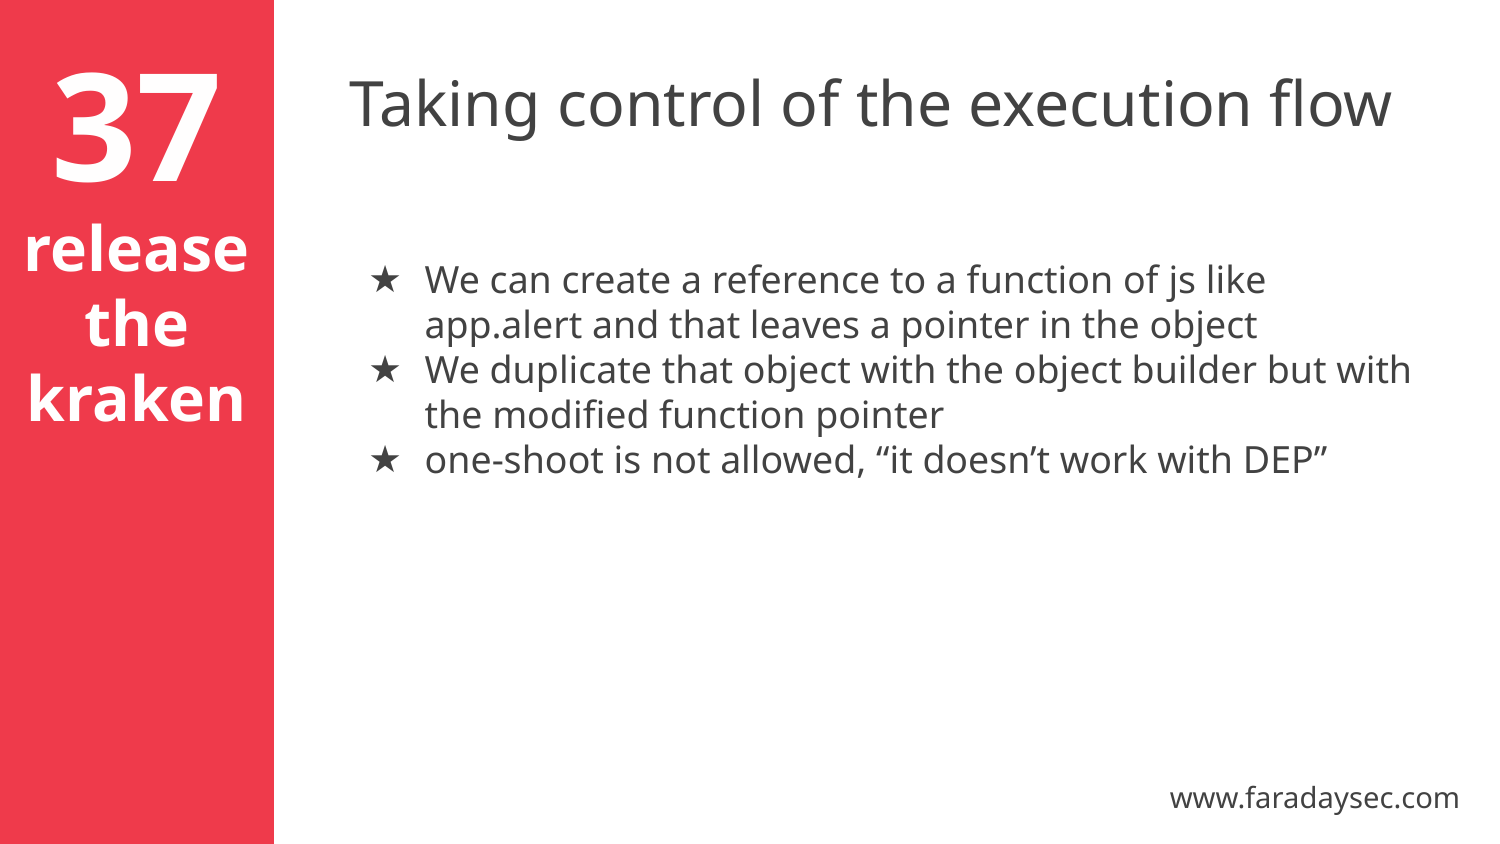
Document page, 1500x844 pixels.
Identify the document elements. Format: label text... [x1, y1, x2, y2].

text_box 37 [0, 88, 274, 154]
text_box Taking control of the execution flow [334, 33, 1449, 154]
text_box release the kraken [0, 194, 274, 512]
text_box We can create a reference to a function of js like app.alert and that leaves a pointer in the object We duplicate that object with the object builder but with the modified function pointer one-shoot is not allowed, “it doesn’t work with DEP” [334, 240, 1449, 750]
